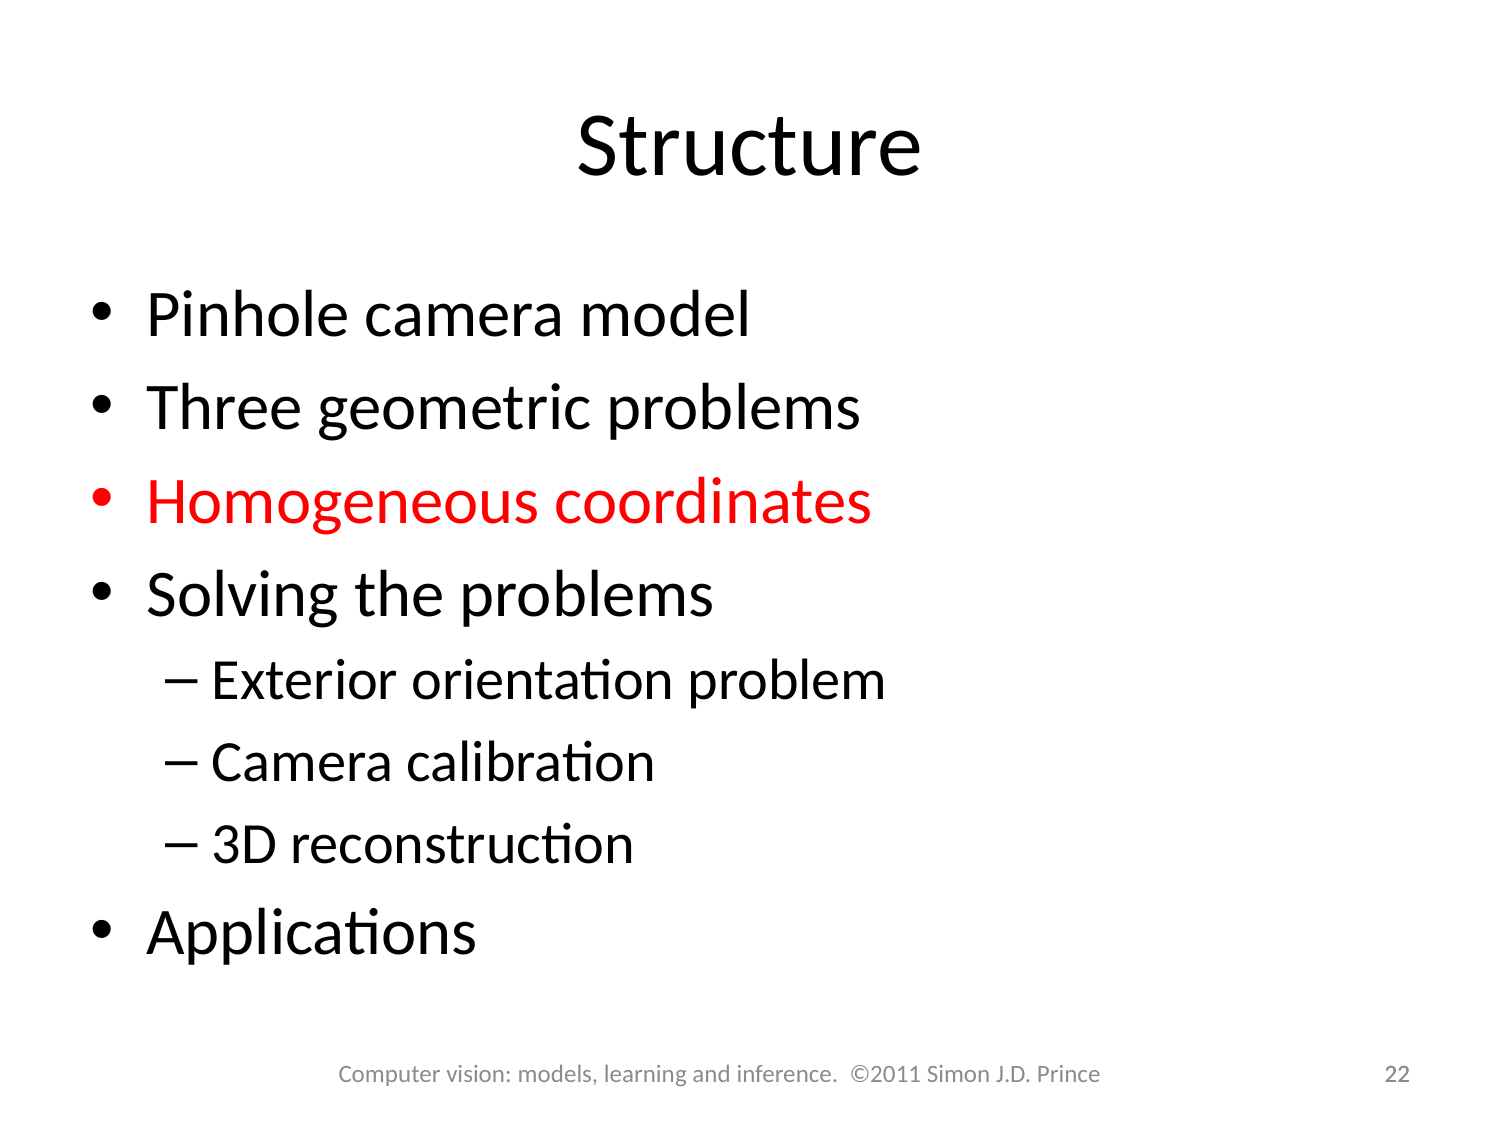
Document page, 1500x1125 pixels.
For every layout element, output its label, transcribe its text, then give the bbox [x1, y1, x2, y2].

text_box Computer vision: models, learning and inference. ©2011 Simon J.D. Prince [301, 1042, 1140, 1103]
title Structure [75, 45, 1425, 233]
text_box 22 [1140, 1042, 1425, 1103]
list Pinhole camera model Three geometric problems Homogeneous coordinates Solving the problems Exterior orientation problem Camera calibration 3D reconstruction Applications [75, 262, 1425, 1005]
